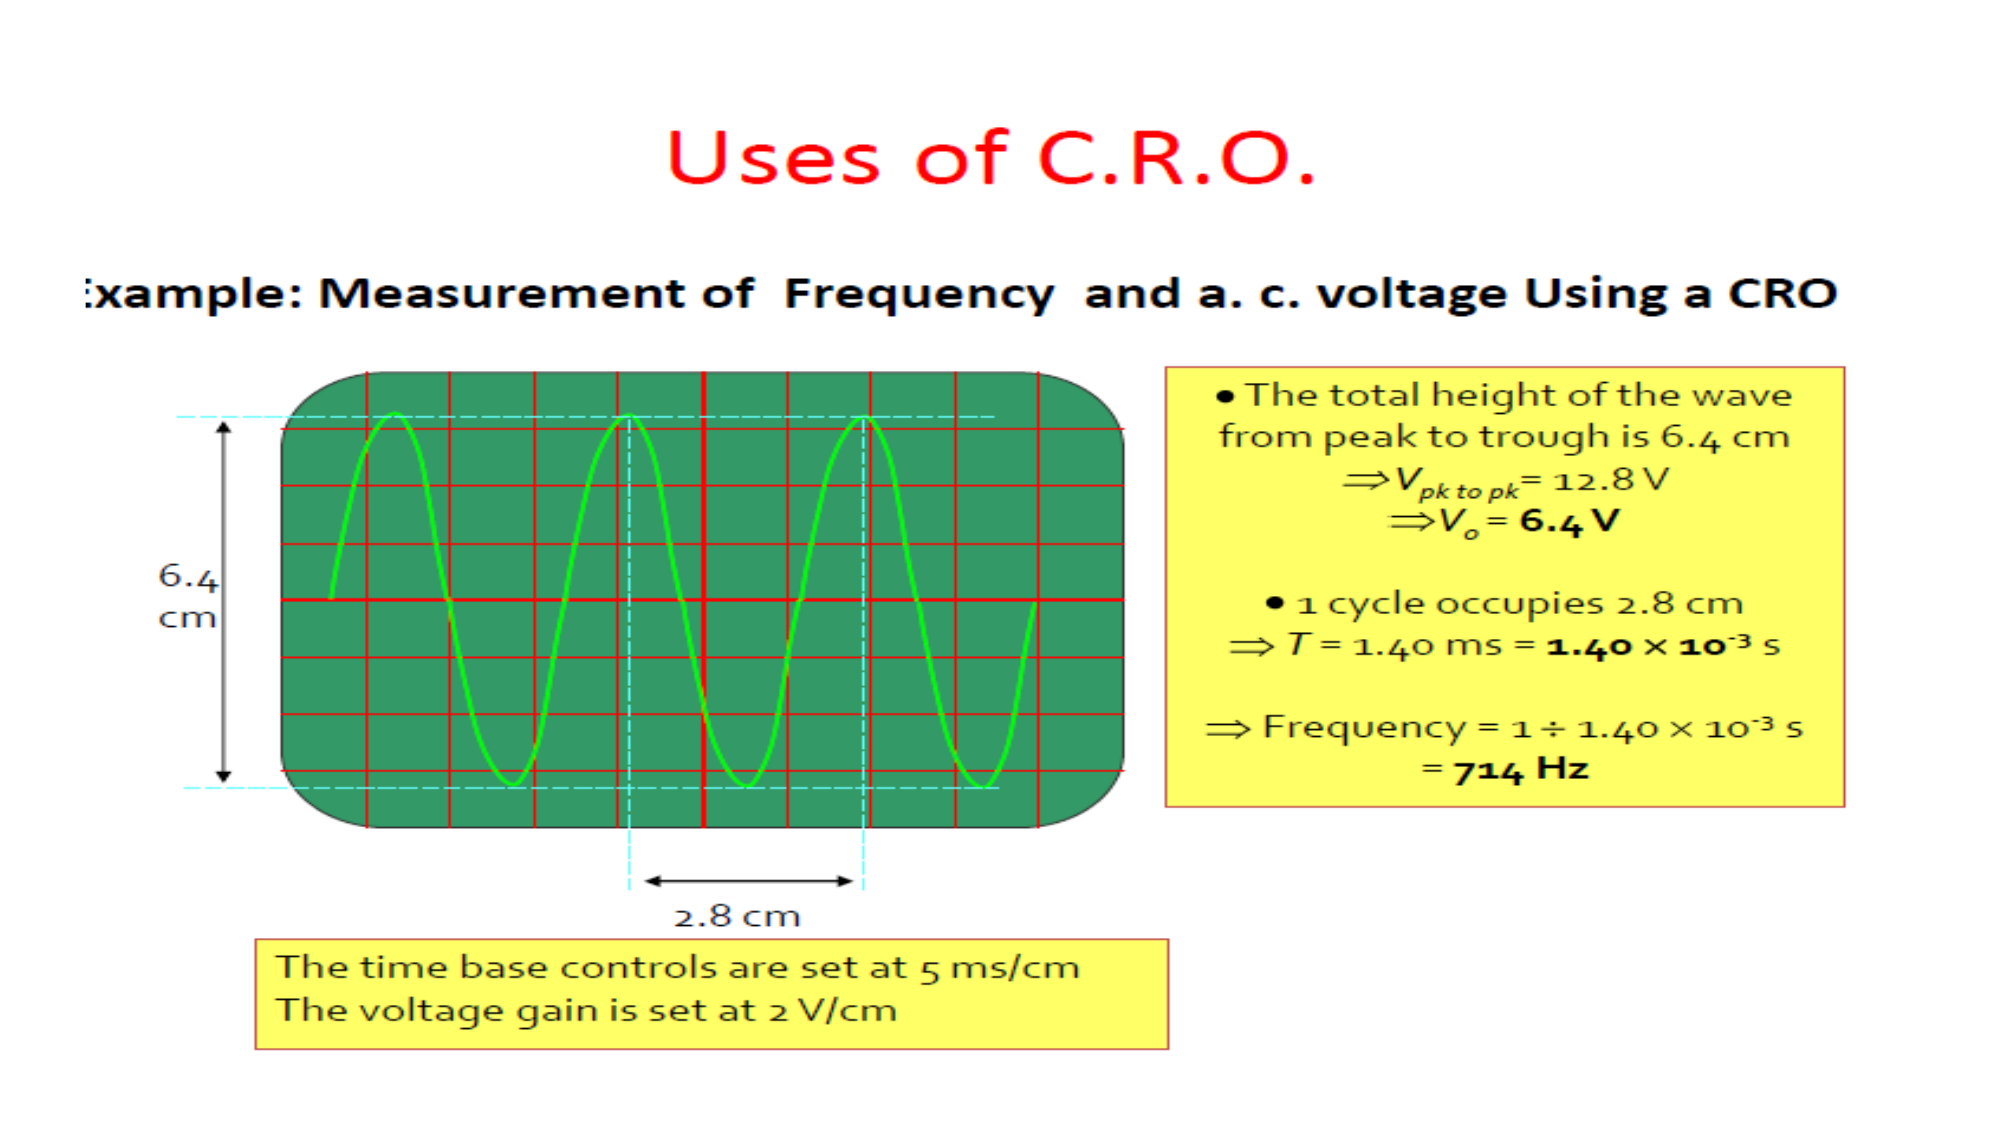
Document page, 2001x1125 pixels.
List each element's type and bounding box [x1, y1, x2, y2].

picture [85, 59, 1893, 1058]
